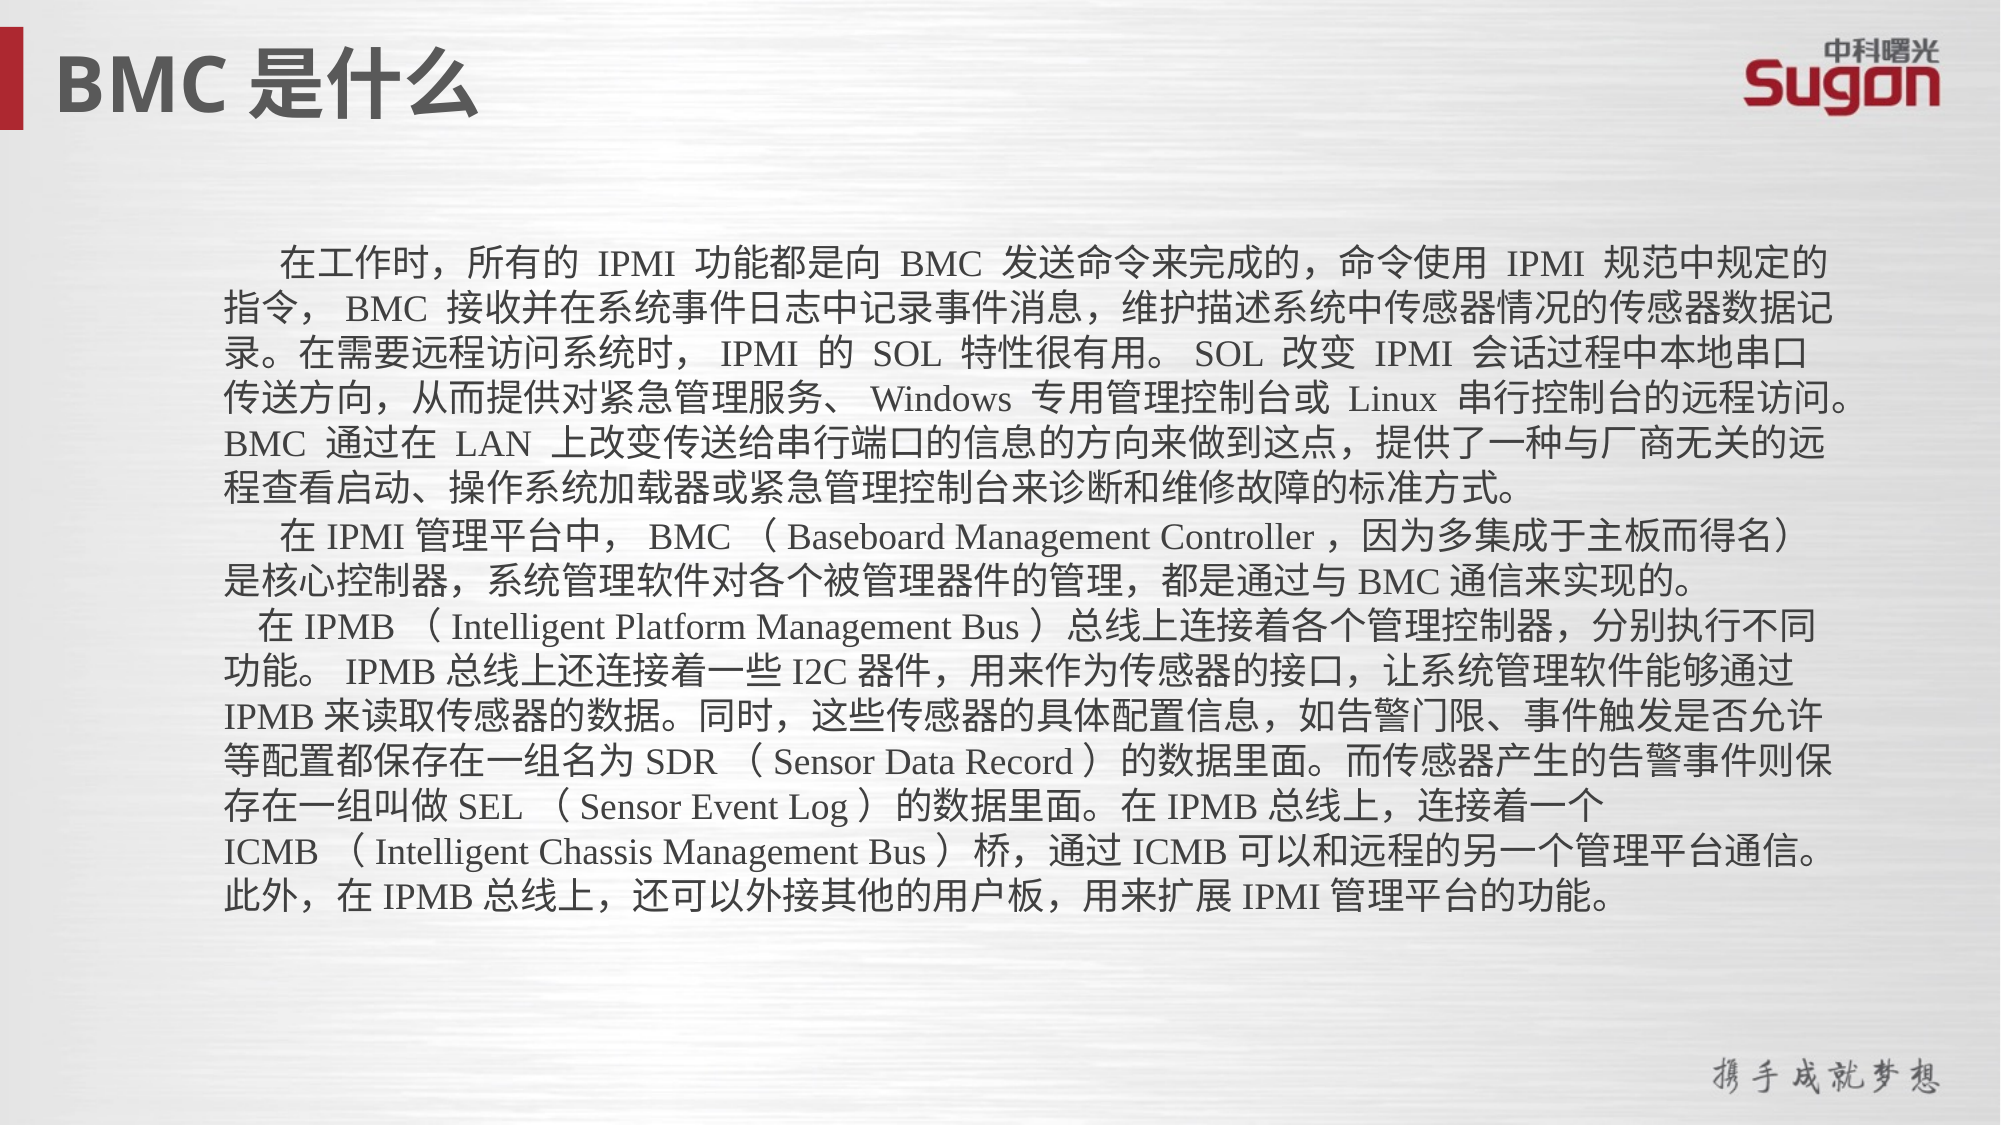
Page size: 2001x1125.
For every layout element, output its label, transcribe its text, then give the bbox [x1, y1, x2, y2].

list BMC是什么 [39, 26, 1662, 138]
list 在工作时，所有的 IPMI 功能都是向 BMC 发送命令来完成的，命令使用 IPMI 规范中规定的指令，BMC 接收并在系统事件日志中记录事件消息，维护描述系统中传感器情况的传感器数据记录。在需要远程访问系统时，IPMI 的 SOL 特性很有用。SOL 改变 IPMI 会话过程中本地串口传送方向，从而提供对紧急管理服务、Windows 专用管理控制台或 Linux 串行控制台的远程访问。BMC 通过在 LAN 上改变传送给串行端口的信息的方向来做到这点，提供了一种与厂商无关的远程查看启动、操作系统加载器或紧急管理控制台来诊断和维修故障的标准方式。 在IPMI管理平台中，BMC（Baseboard Management Controller，因为多集成于主板而得名）是核心控制器，系统管理软件对各个被管理器件的管理，都是通过与BMC通信来实现的。 在IPMB（Intelligent Platform Management Bus）总线上连接着各个管理控制器，分别执行不同功能。IPMB总线上还连接着一些I2C器件，用来作为传感器的接口，让系统管理软件能够通过IPMB来读取传感器的数据。同时，这些传感器的具体配置信息，如告警门限、事件触发是否允许等配置都保存在一组名为SDR（Sensor Data Record）的数据里面。而传感器产生的告警事件则保存在一组叫做SEL（Sensor Event Log）的数据里面。在IPMB总线上，连接着一个ICMB（Intelligent Chassis Management Bus）桥，通过ICMB可以和远程的另一个管理平台通信。此外，在IPMB总线上，还可以外接其他的用户板，用来扩展IPMI管理平台的功能。 [133, 231, 1859, 998]
picture [0, 0, 2001, 1125]
